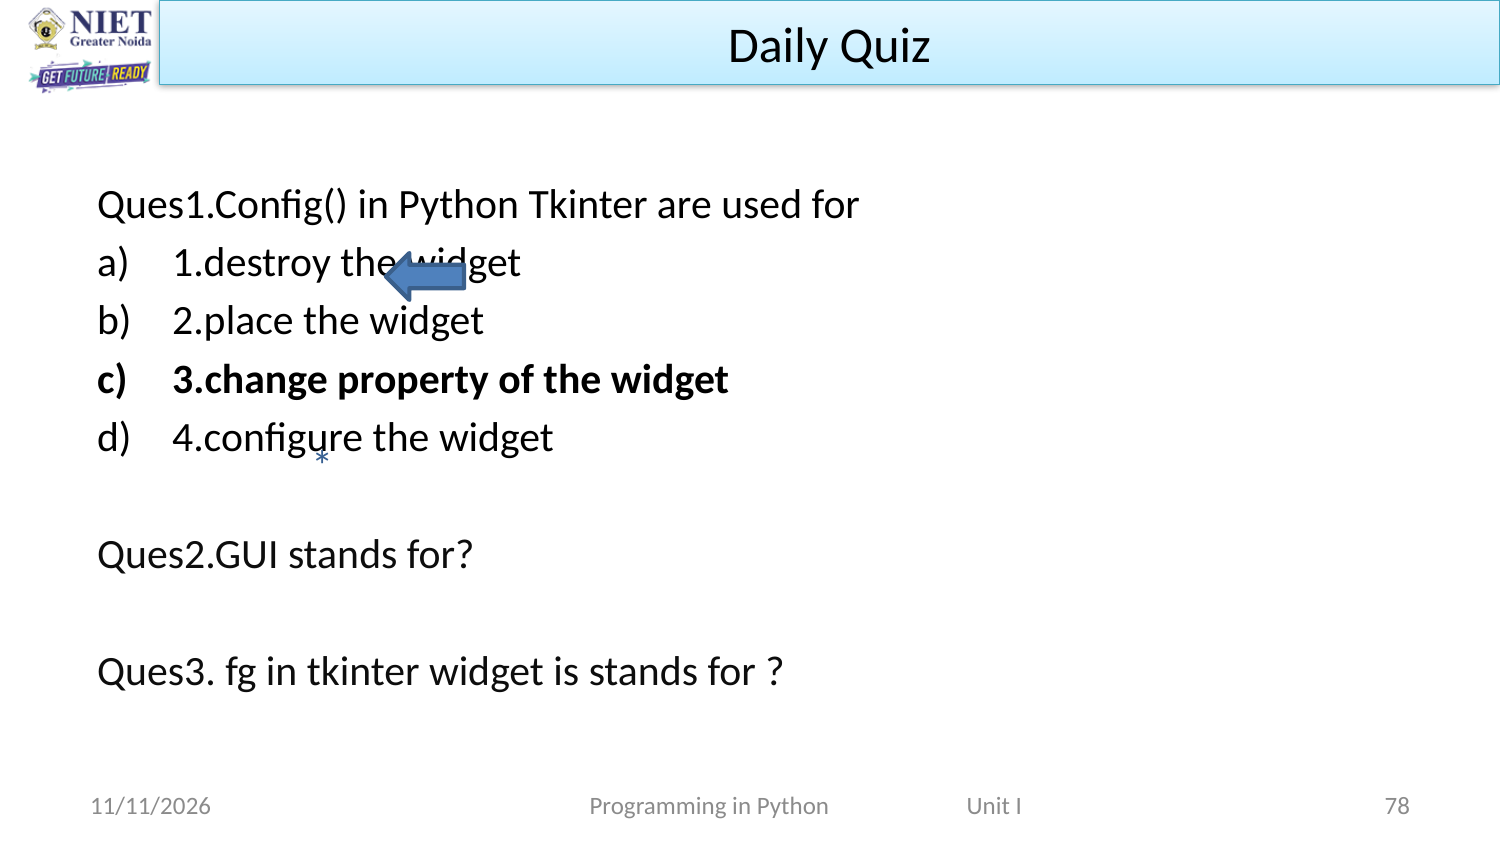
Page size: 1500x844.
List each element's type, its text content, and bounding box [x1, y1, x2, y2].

picture [0, 0, 179, 101]
text_box * [300, 432, 366, 497]
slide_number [75, 782, 425, 827]
text_box [383, 251, 467, 302]
list Ques1.Config() in Python Tkinter are used for 1.destroy the widget 2.place the widget 3.change property of the widget 4.configure the widget Ques2.GUI stands for? Ques3. fg in tkinter widget is stands for ? [82, 168, 1425, 754]
footer Programming in Python Unit I [496, 782, 1074, 827]
slide_number 78 [1074, 782, 1425, 827]
text_box Daily Quiz [179, 0, 1500, 85]
